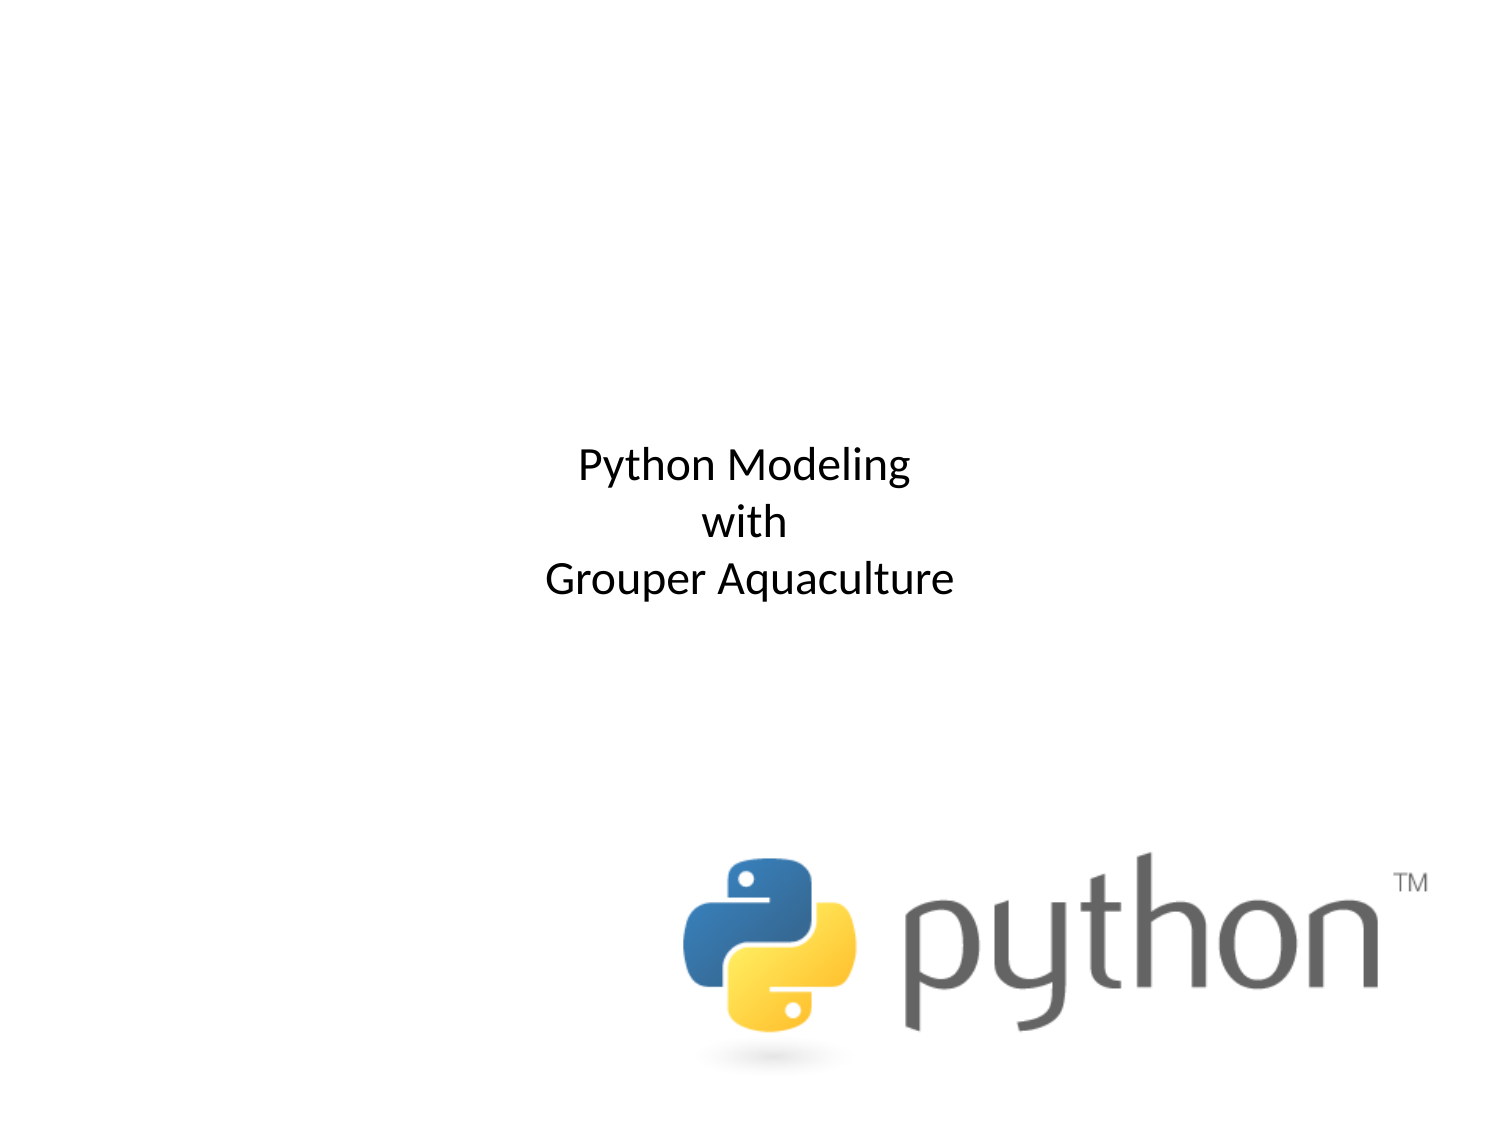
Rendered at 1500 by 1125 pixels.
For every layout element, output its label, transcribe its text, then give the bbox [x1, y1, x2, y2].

picture [560, 807, 1500, 1125]
title Python Modeling with Grouper Aquaculture [75, 425, 1425, 613]
